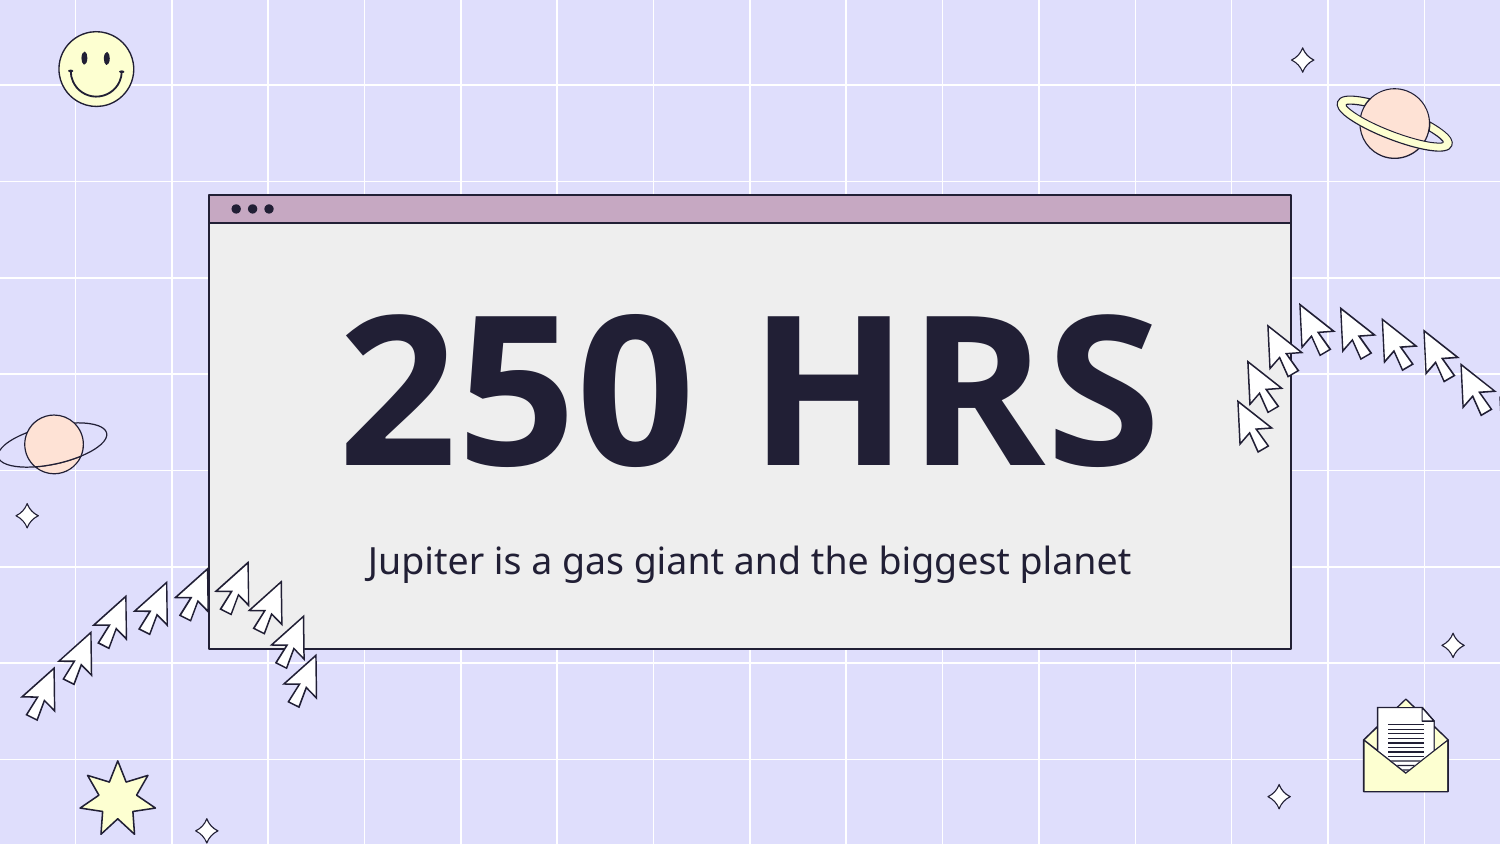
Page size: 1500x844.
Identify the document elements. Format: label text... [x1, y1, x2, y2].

subtitle Jupiter is a gas giant and the biggest planet [218, 523, 1282, 616]
title 250 HRS [218, 248, 1282, 523]
